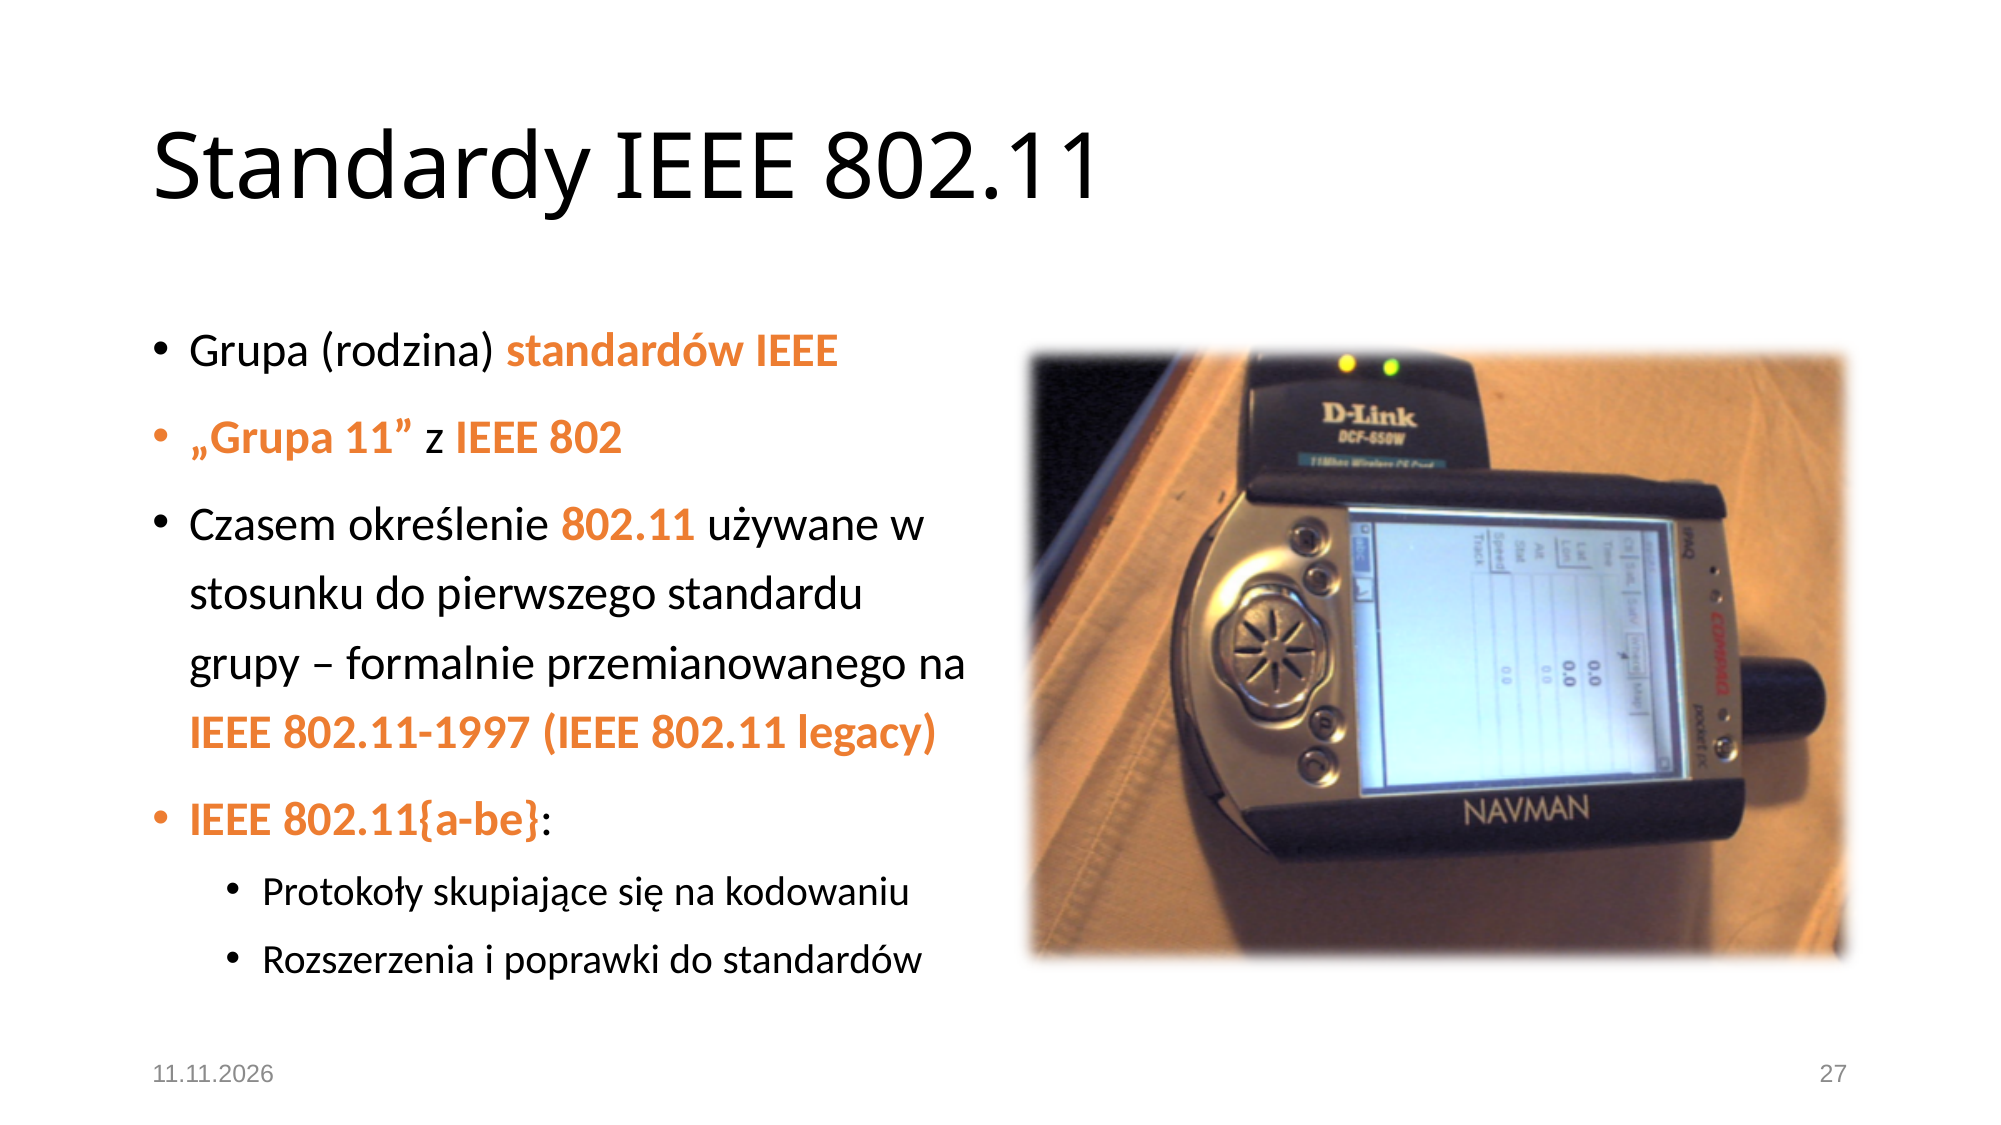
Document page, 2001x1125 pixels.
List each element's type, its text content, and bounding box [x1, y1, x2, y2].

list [1012, 336, 1863, 977]
list Grupa (rodzina) standardów IEEE „Grupa 11” z IEEE 802 Czasem określenie 802.11 używane w stosunku do pierwszego standardu grupy – formalnie przemianowanego na IEEE 802.11-1997 (IEEE 802.11 legacy) IEEE 802.11{a-be}: Protokoły skupiające się na kodowaniu Rozszerzenia i poprawki do standardów [137, 299, 988, 1014]
title Standardy IEEE 802.11 [137, 59, 1863, 278]
slide_number 27 [1412, 1042, 1863, 1103]
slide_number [137, 1042, 588, 1103]
